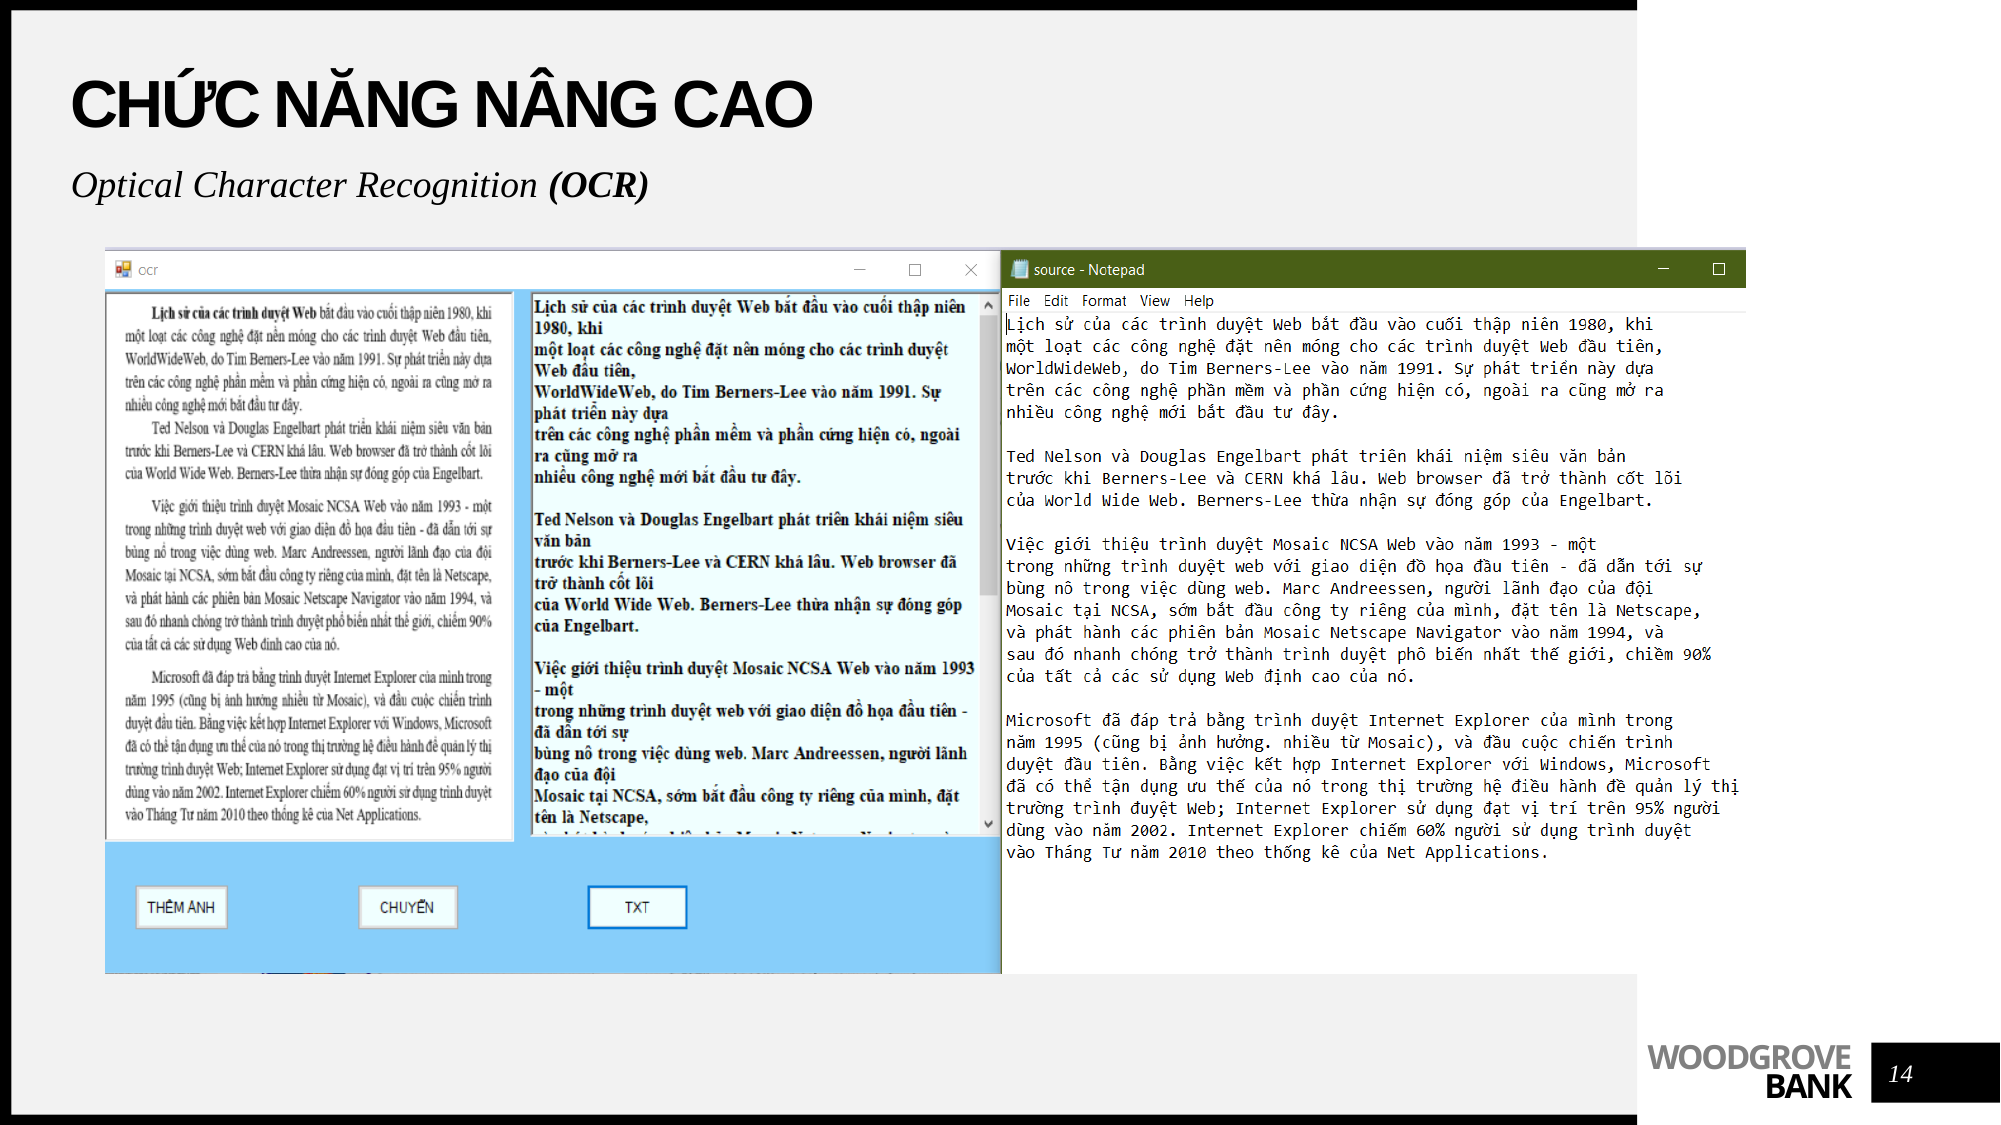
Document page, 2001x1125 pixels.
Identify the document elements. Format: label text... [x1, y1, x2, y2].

slide_number 14 [1877, 1050, 1924, 1096]
picture [105, 247, 1746, 974]
title Chức năng nâng cao [70, 70, 1580, 142]
list Optical Character Recognition (OCR) [70, 165, 1580, 225]
